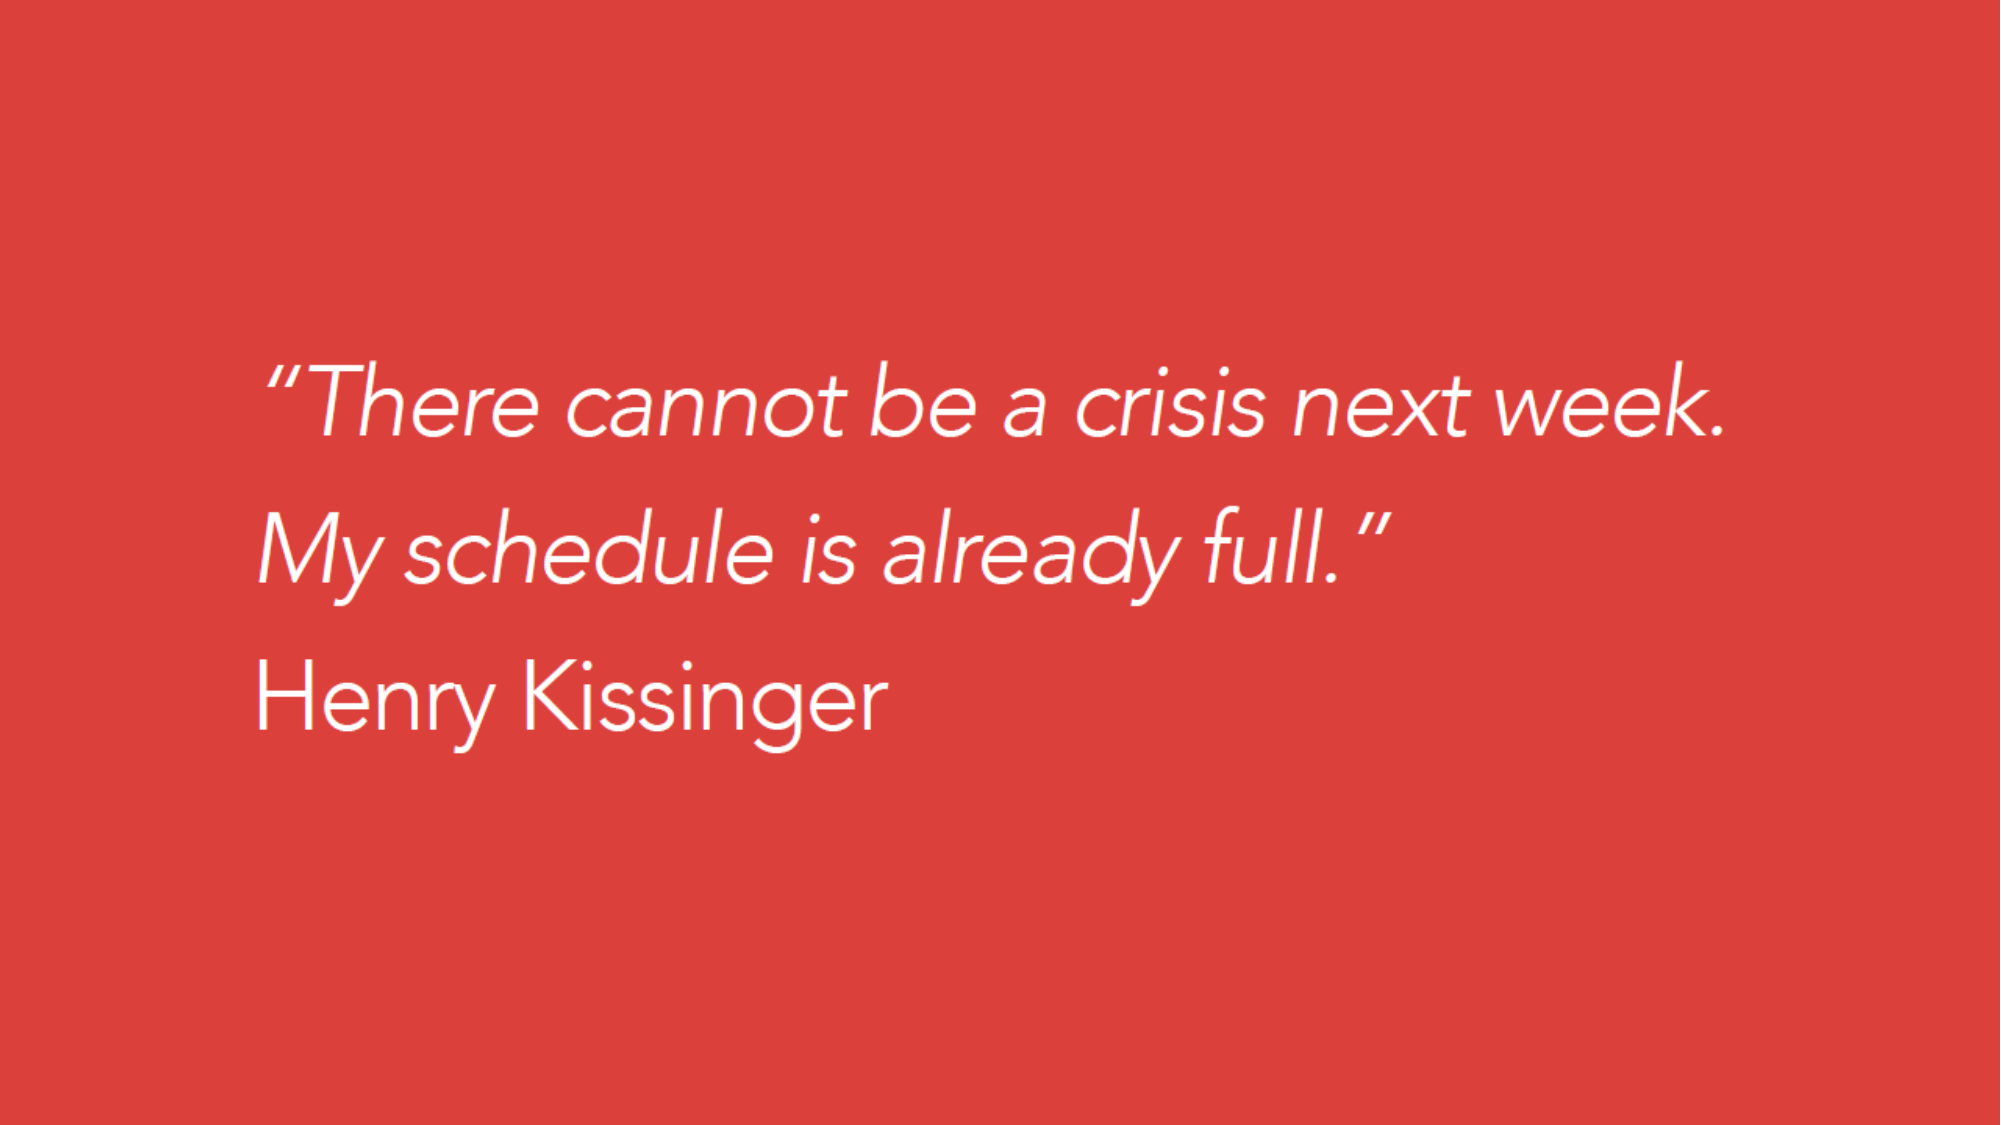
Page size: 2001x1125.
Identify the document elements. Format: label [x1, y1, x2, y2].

picture [181, 287, 1819, 838]
